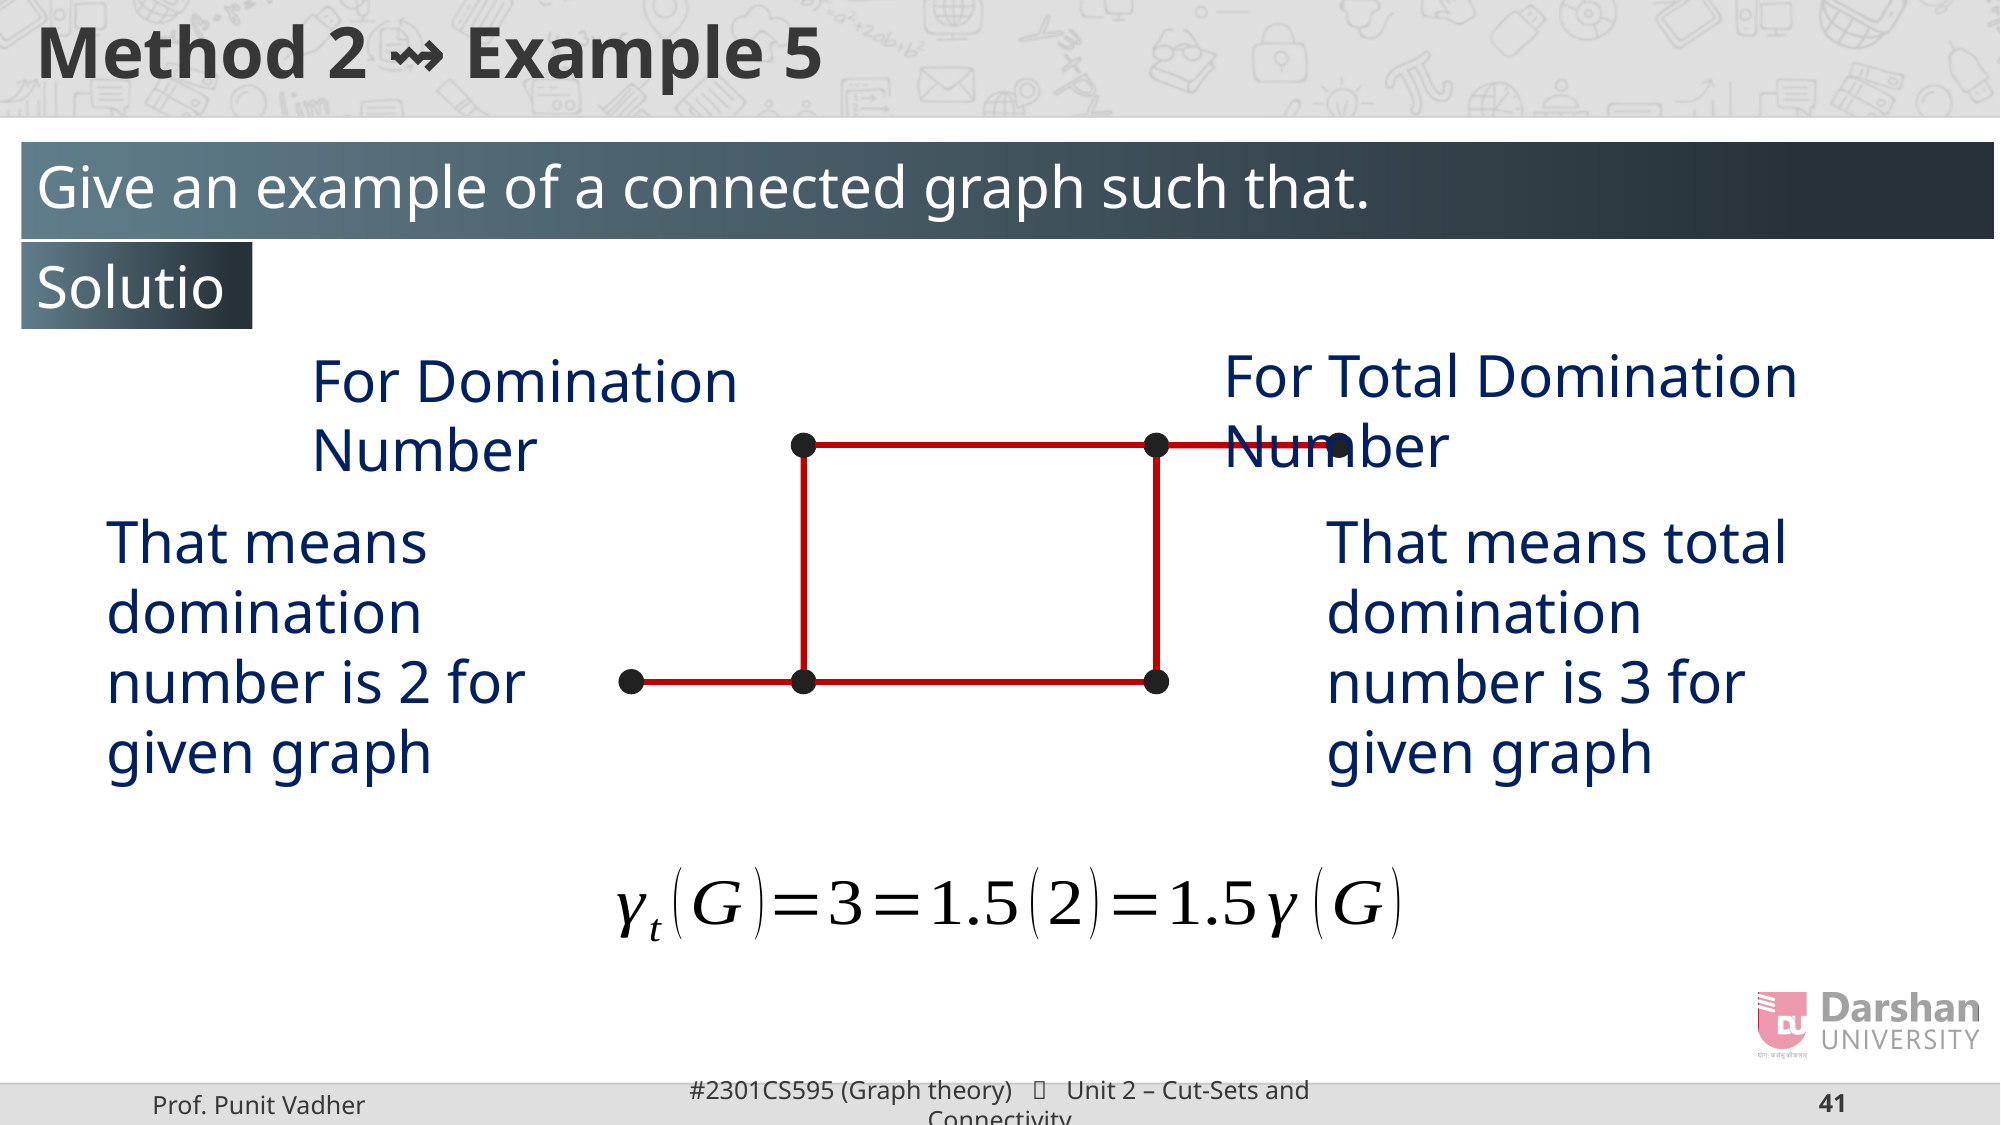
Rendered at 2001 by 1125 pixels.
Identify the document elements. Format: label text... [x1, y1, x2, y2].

text_box [1143, 669, 1170, 695]
text_box For Total Domination Number [1208, 331, 1943, 487]
text_box That means domination number is 2 for given graph [91, 497, 620, 793]
text_box For Domination Number [296, 336, 901, 491]
text_box Method 2 ⇝ Example 5 [0, 0, 2000, 117]
text_box [791, 669, 817, 695]
text_box [1143, 432, 1169, 458]
text_box Solution [21, 242, 253, 329]
text_box [620, 669, 645, 695]
text_box Give at least 2 dominating set for each of the following graphs [1758, 992, 1979, 1059]
text_box That means total domination number is 3 for given graph [1311, 497, 1840, 793]
